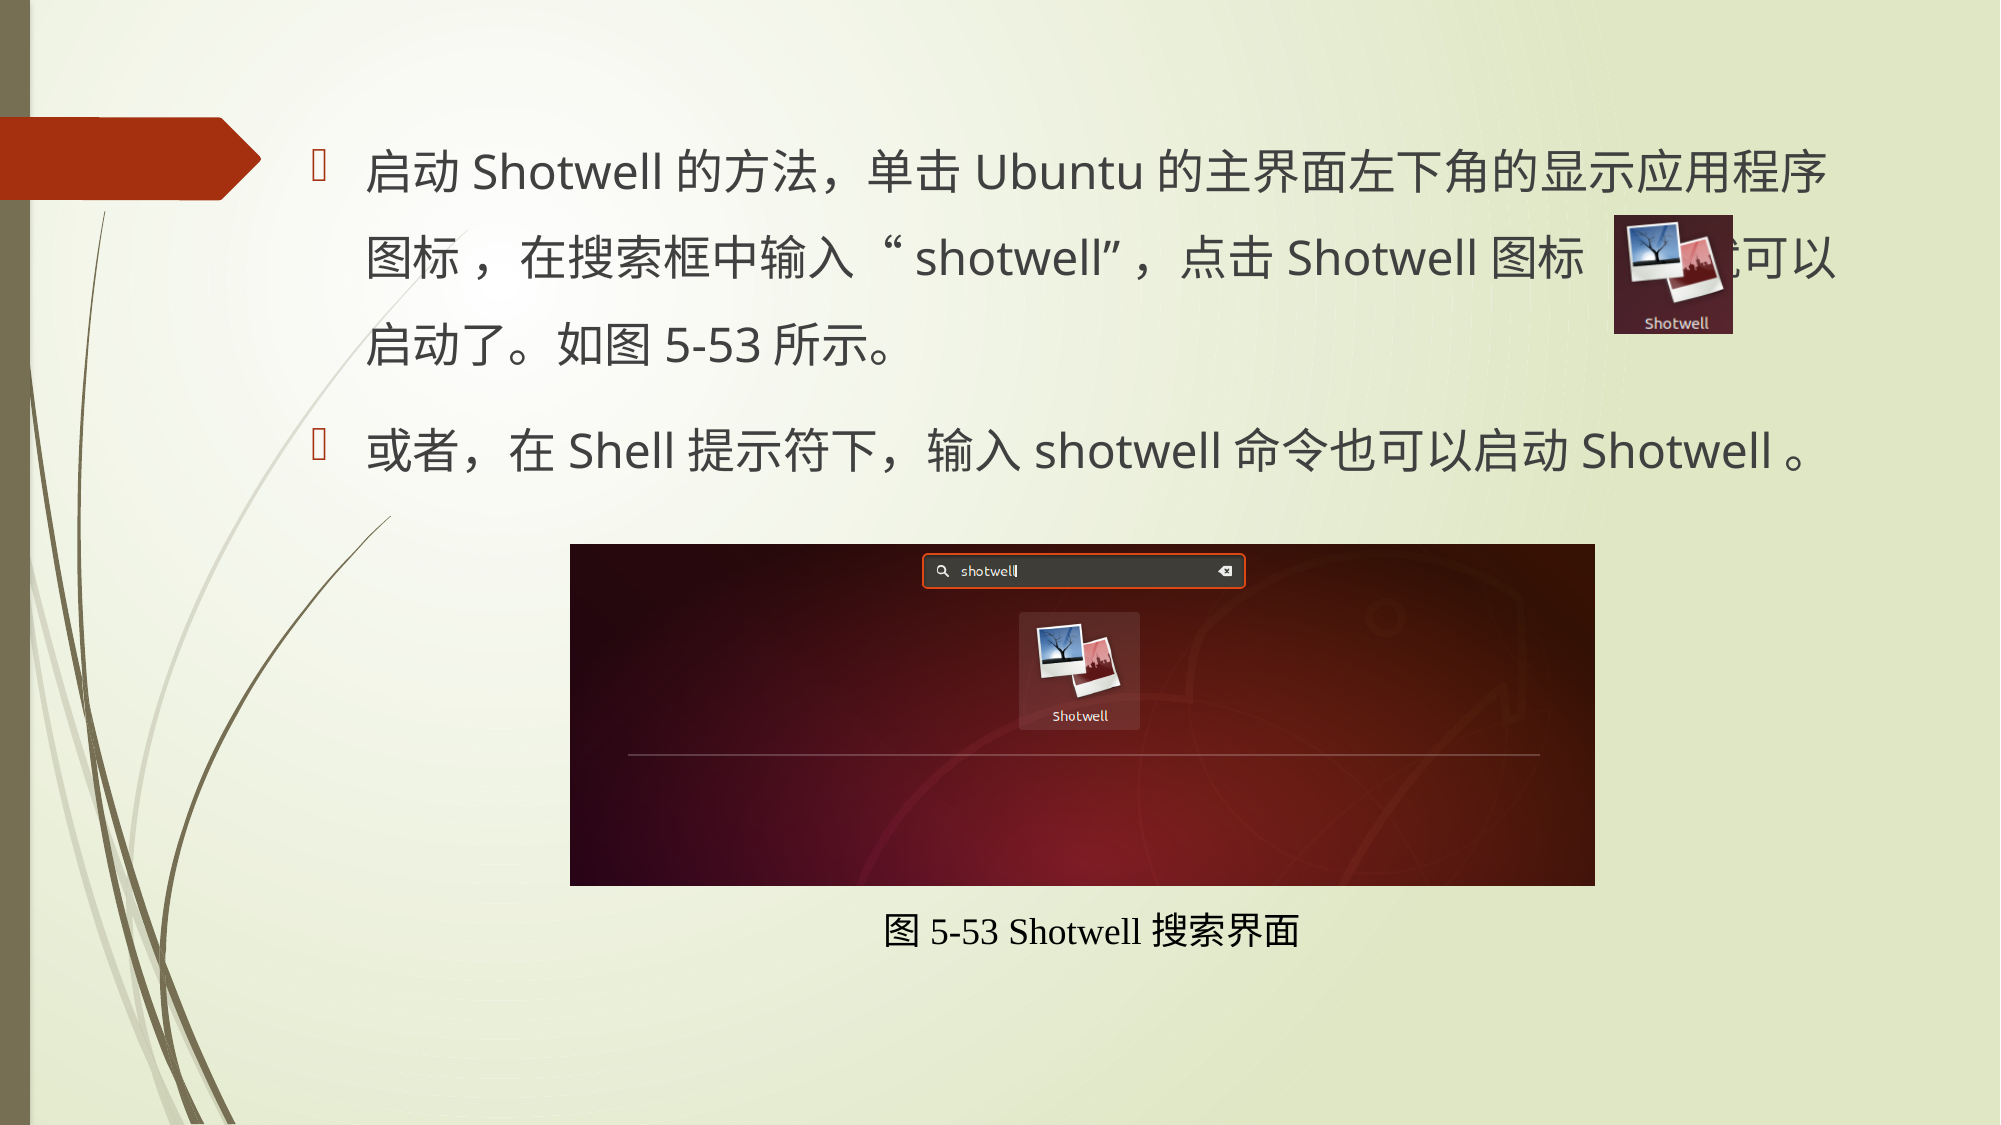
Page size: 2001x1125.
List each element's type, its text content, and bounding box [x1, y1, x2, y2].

list 启动Shotwell的方法，单击Ubuntu的主界面左下角的显示应用程序图标 ，在搜索框中输入“shotwell”，点击Shotwell图标 就可以启动了。如图5-53所示。 或者，在Shell提示符下，输入shotwell命令也可以启动Shotwell。 [296, 105, 1861, 501]
text_box 图5-53 Shotwell搜索界面 [570, 899, 1571, 960]
picture [570, 544, 1595, 886]
picture [1614, 215, 1733, 334]
